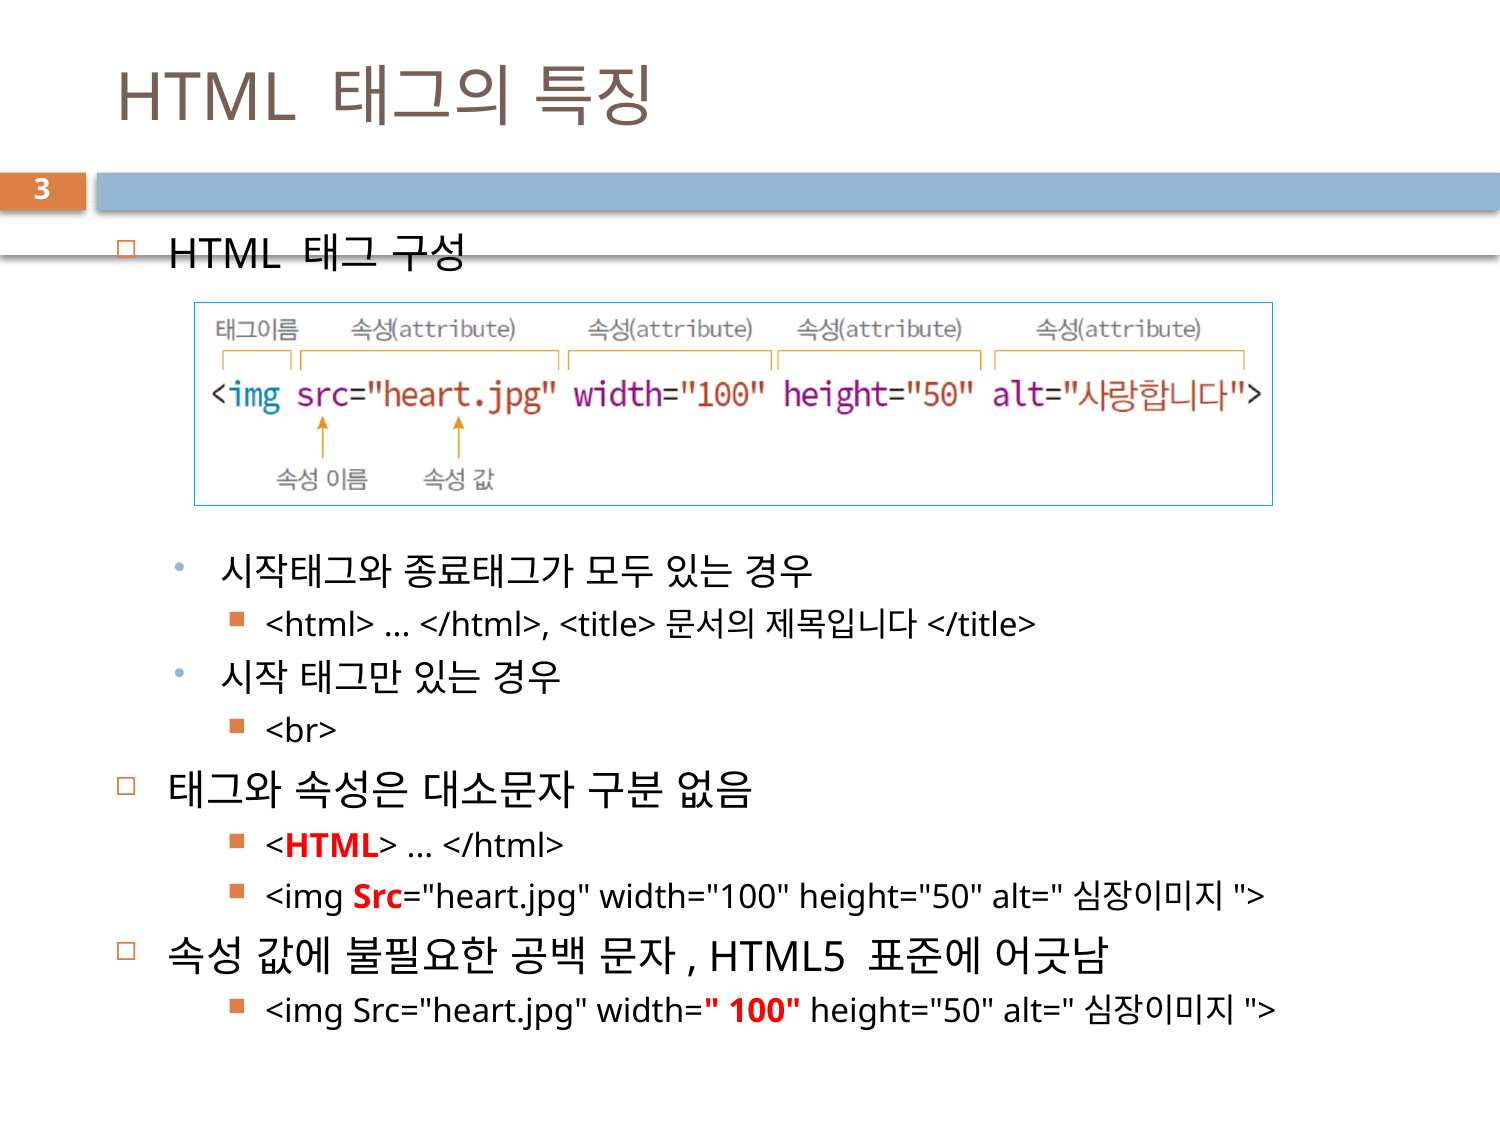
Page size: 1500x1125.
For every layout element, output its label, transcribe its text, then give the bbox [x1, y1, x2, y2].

list HTML 태그 구성 시작태그와 종료태그가 모두 있는 경우 <html> ... </html>, <title>문서의 제목입니다</title> 시작 태그만 있는 경우 <br> 태그와 속성은 대소문자 구분 없음 <HTML> ... </html> <img Src="heart.jpg" width="100" height="50" alt="심장이미지"> 속성 값에 불필요한 공백 문자, HTML5 표준에 어긋남 <img Src="heart.jpg" width=" 100" height="50" alt="심장이미지"> [100, 219, 1438, 1047]
title HTML 태그의 특징 [100, 37, 1438, 149]
slide_number 3 [0, 170, 87, 211]
picture [196, 304, 1271, 504]
